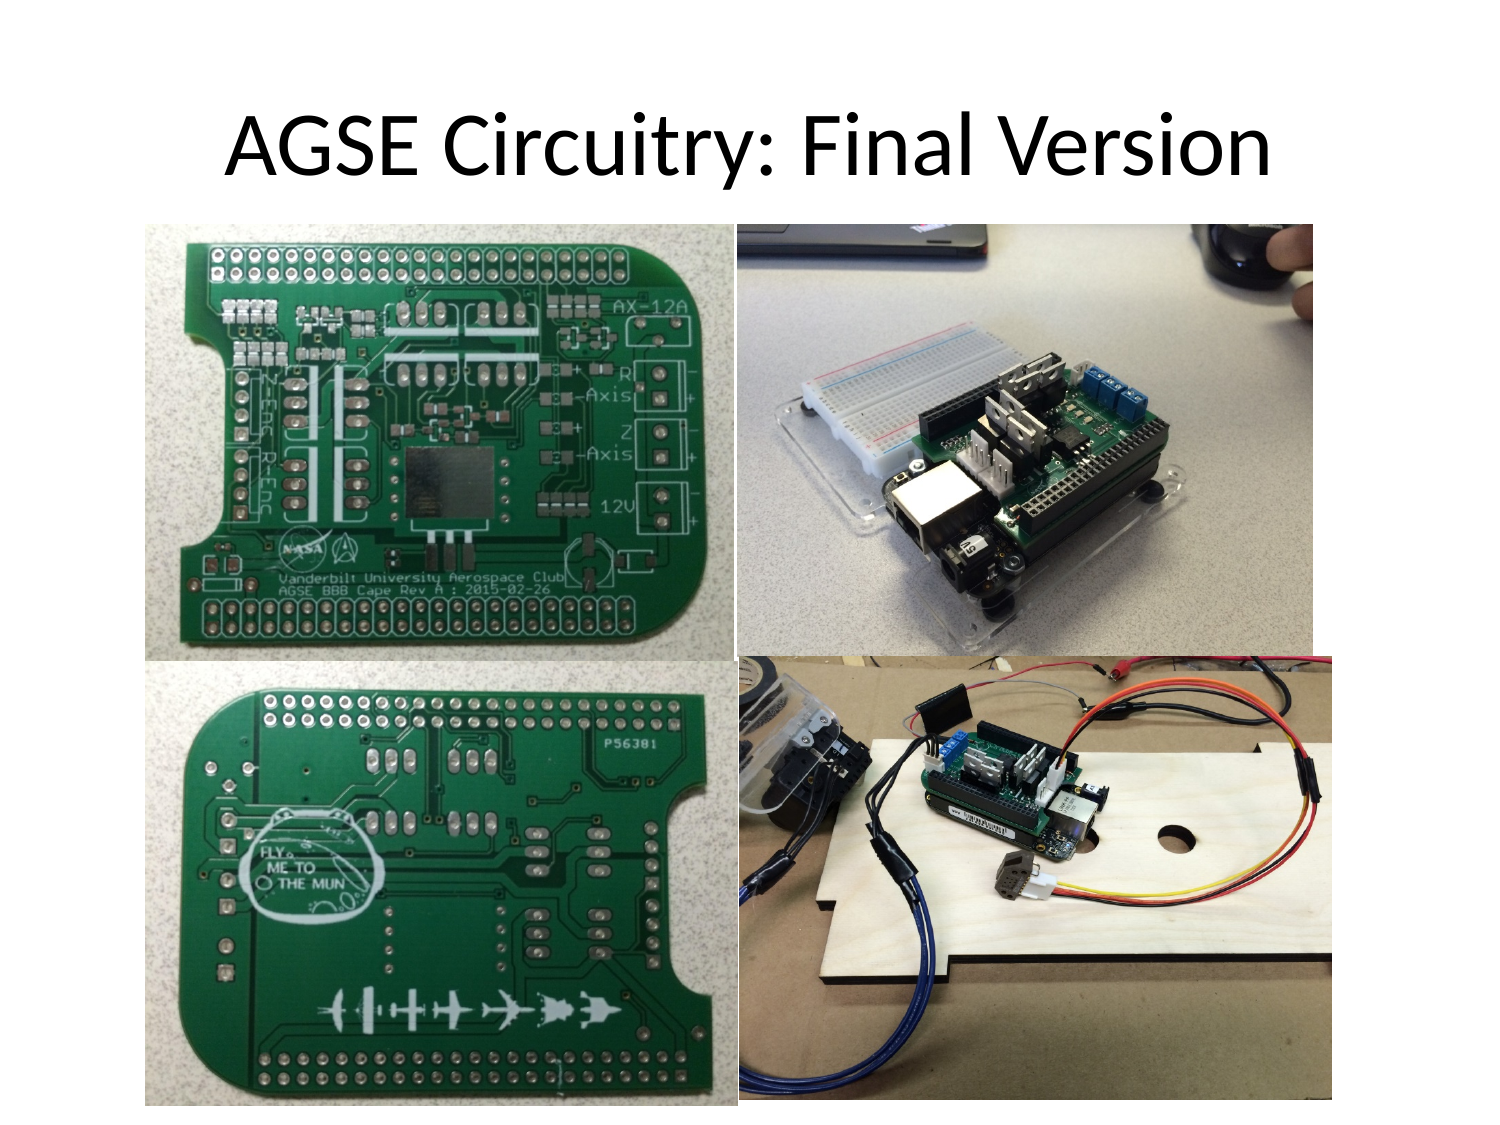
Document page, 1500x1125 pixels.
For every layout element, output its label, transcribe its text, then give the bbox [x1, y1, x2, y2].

picture [737, 224, 1332, 1101]
title AGSE Circuitry: Final Version [75, 45, 1425, 233]
picture [145, 224, 738, 1106]
